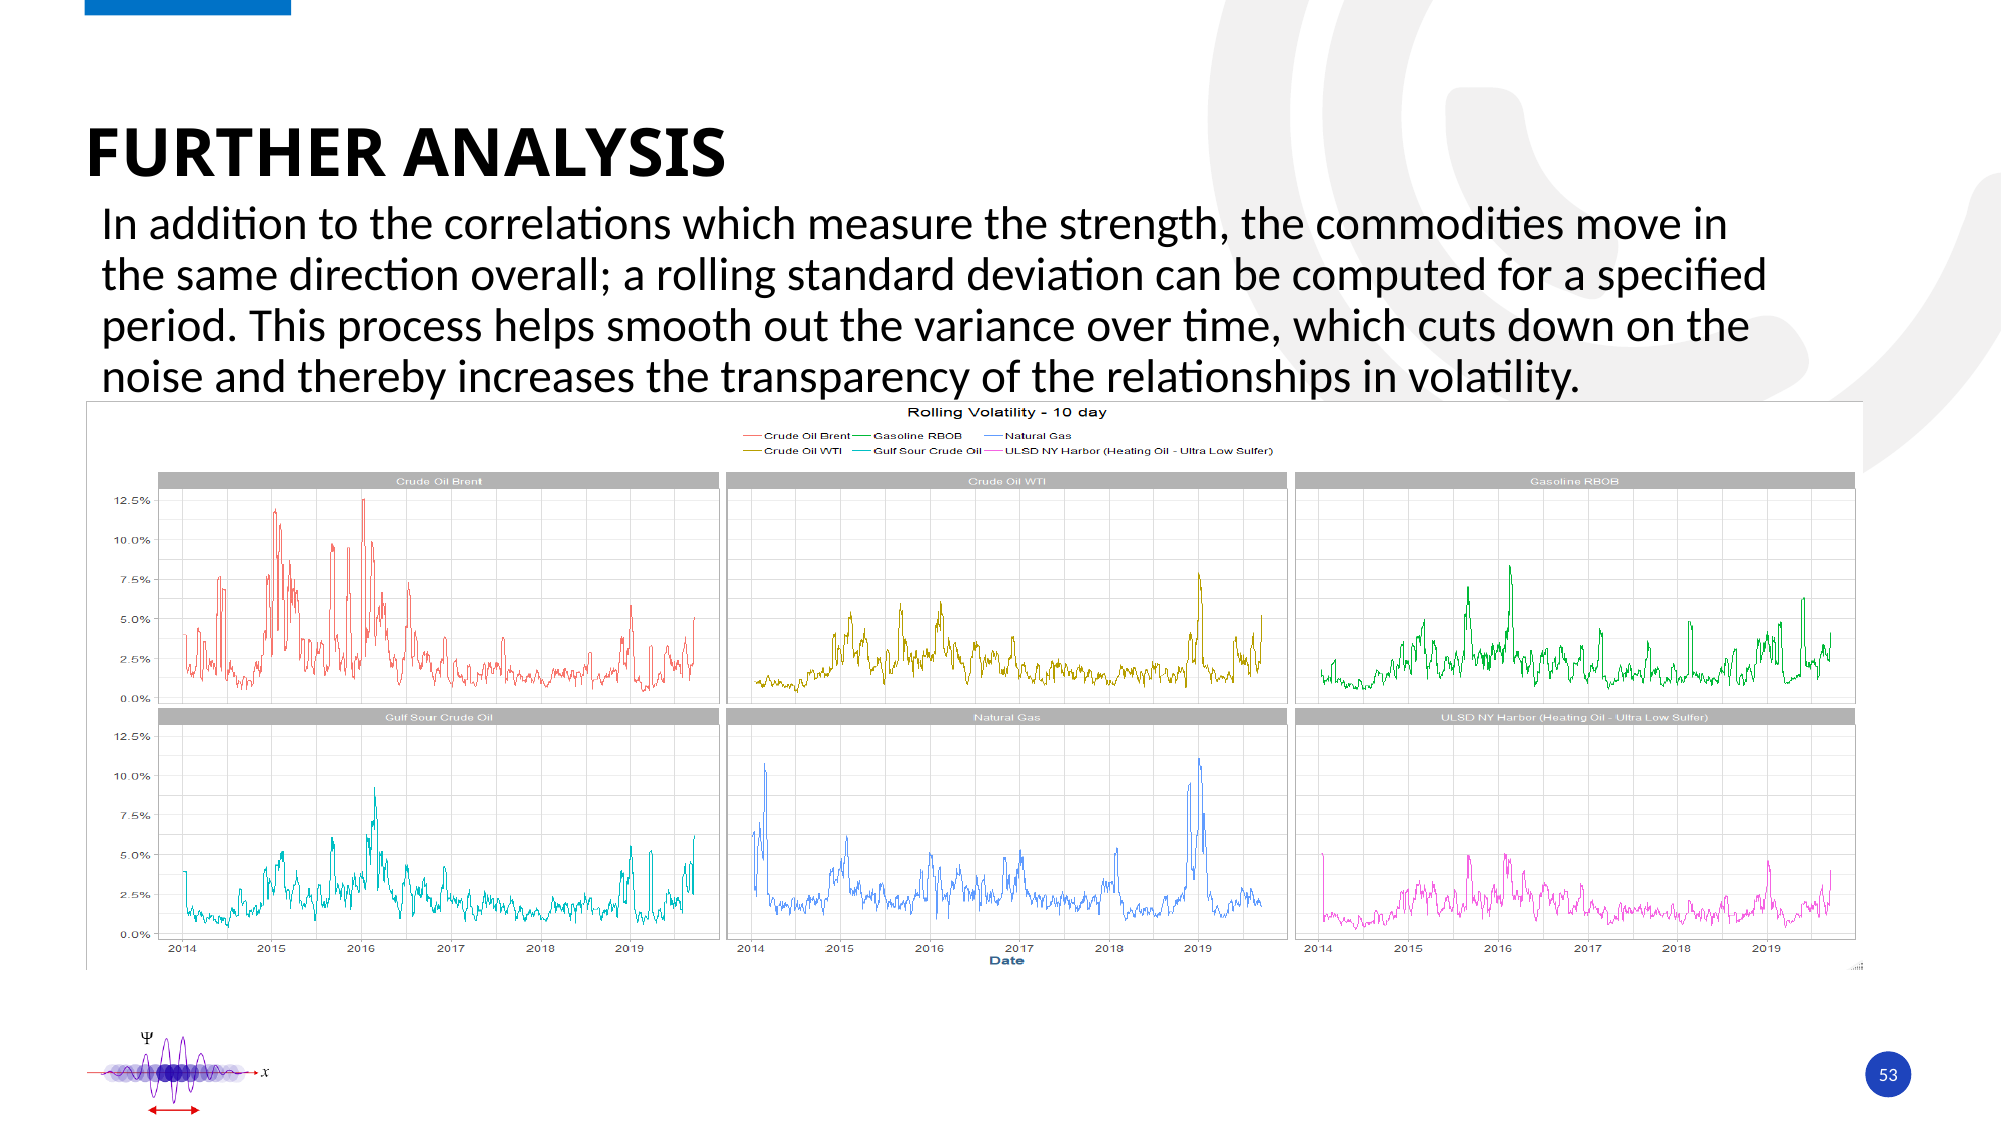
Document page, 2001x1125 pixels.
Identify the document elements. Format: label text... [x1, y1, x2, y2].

list In addition to the correlations which measure the strength, the commodities move in the same direction overall; a rolling standard deviation can be computed for a specified period. This process helps smooth out the variance over time, which cuts down on the noise and thereby increases the transparency of the relationships in volatility. [86, 192, 1808, 401]
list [86, 401, 1863, 970]
picture [87, 1026, 269, 1116]
title Further analysis [84, 40, 1914, 192]
slide_number 53 [1864, 1059, 1913, 1090]
